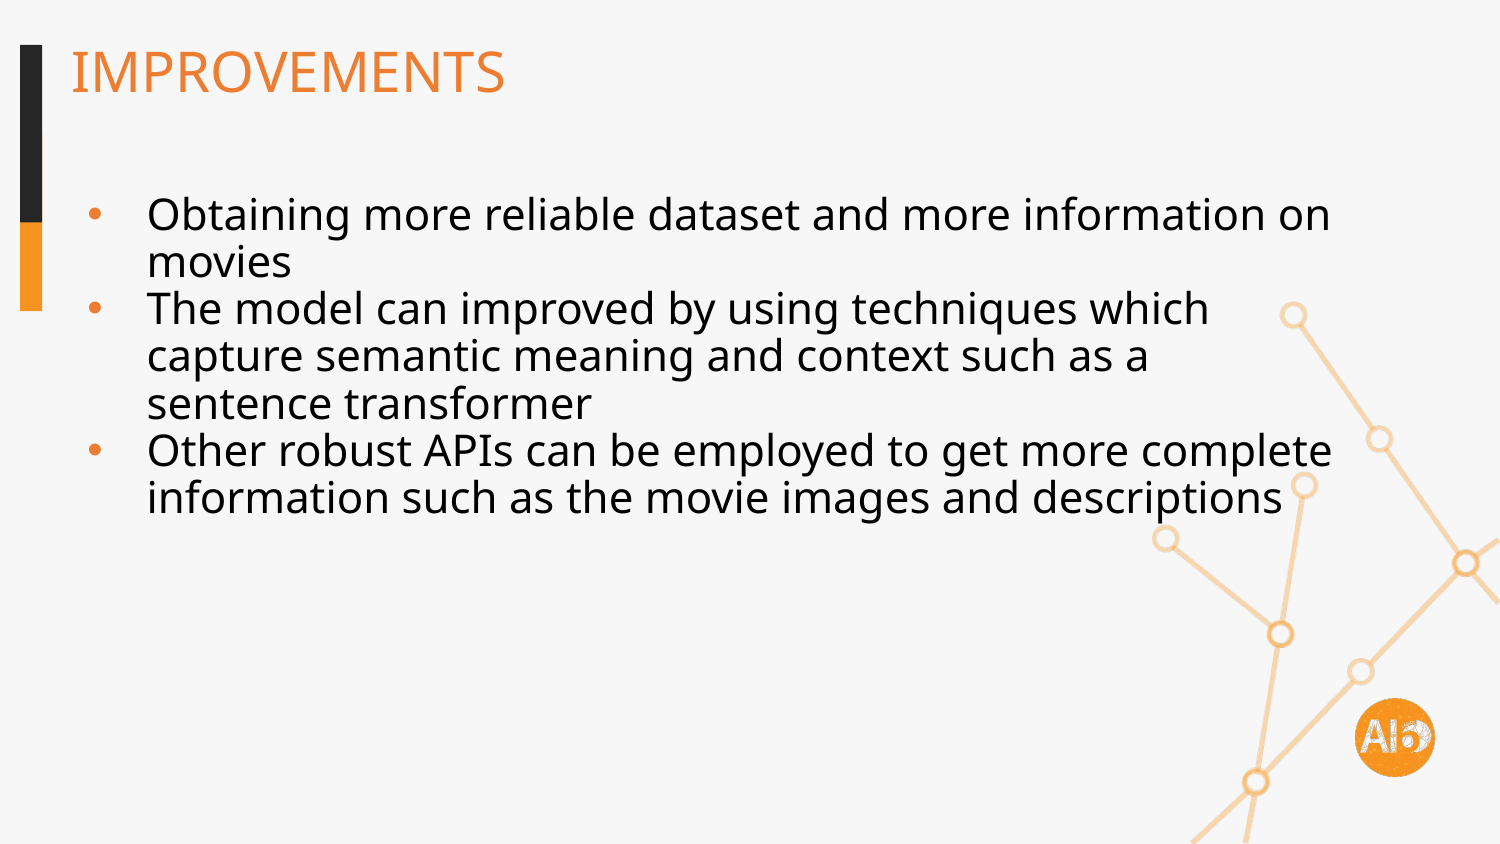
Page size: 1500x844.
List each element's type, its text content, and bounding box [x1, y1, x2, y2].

picture [1151, 300, 1500, 844]
list Obtaining more reliable dataset and more information on movies The model can improved by using techniques which capture semantic meaning and context such as a sentence transformer Other robust APIs can be employed to get more complete information such as the movie images and descriptions [60, 186, 1355, 723]
title IMPROVEMENTS [60, 21, 1355, 127]
